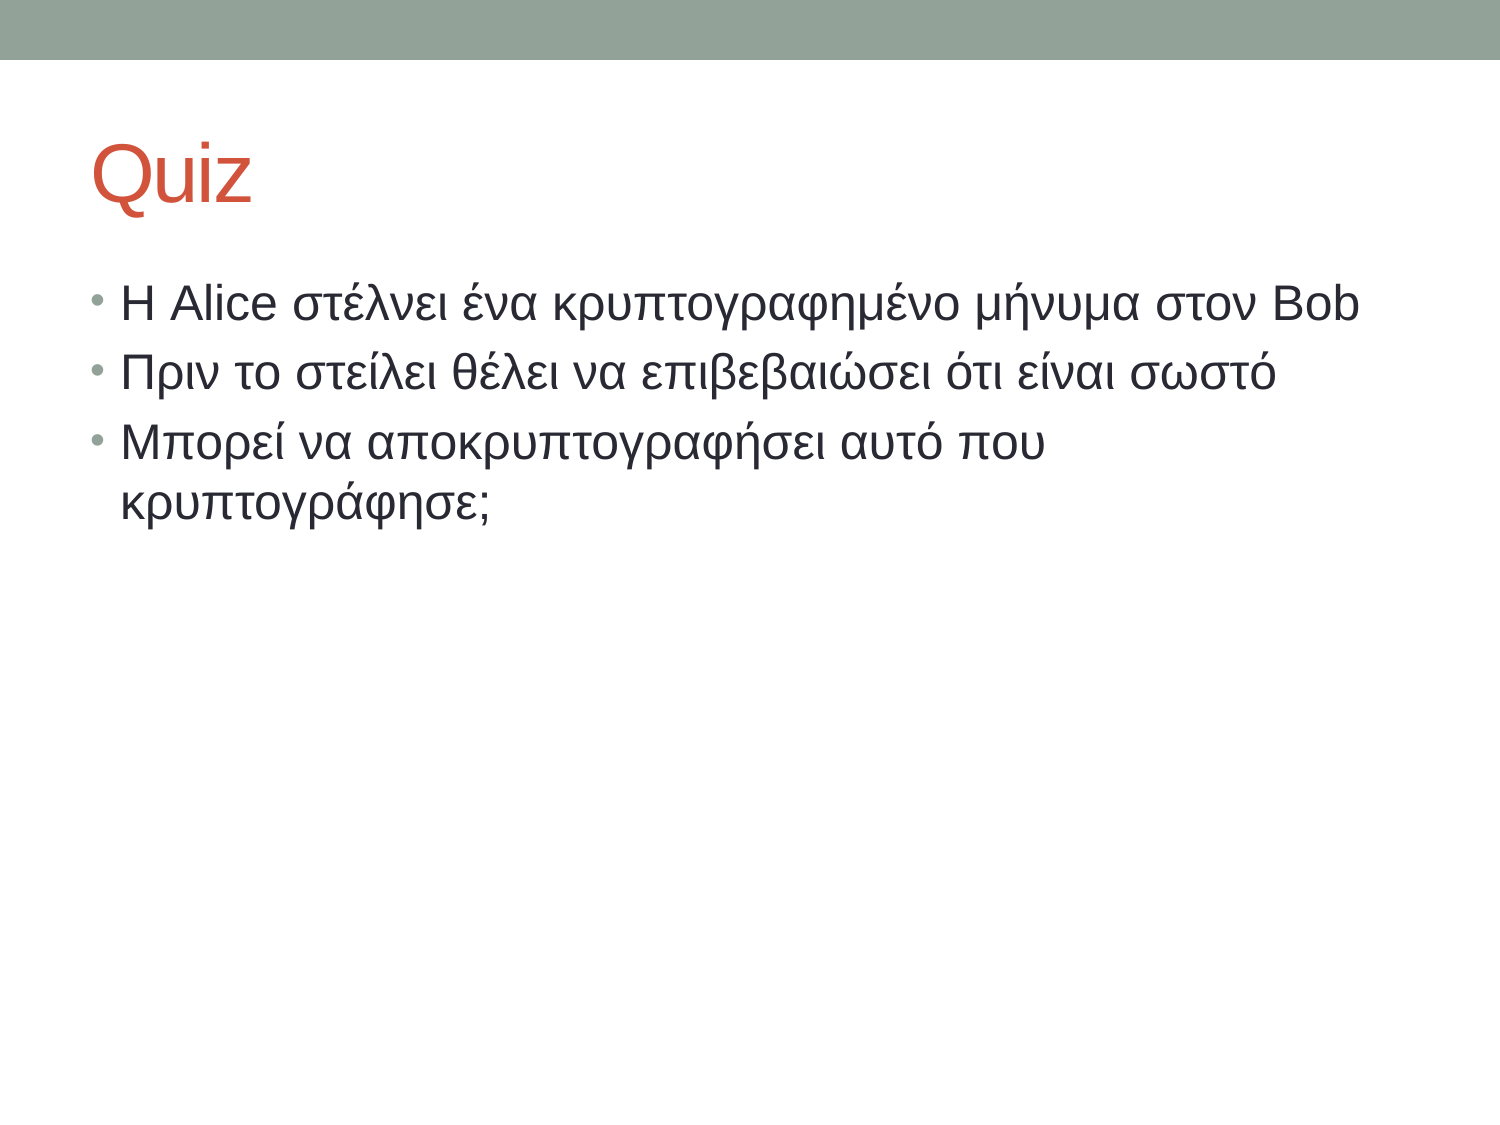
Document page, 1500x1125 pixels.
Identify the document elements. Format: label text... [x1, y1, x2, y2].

title Quiz [75, 87, 1425, 250]
list Η Alice στέλνει ένα κρυπτογραφημένο μήνυμα στον Bob Πριν το στείλει θέλει να επιβεβαιώσει ότι είναι σωστό Μπορεί να αποκρυπτογραφήσει αυτό που κρυπτογράφησε; [75, 262, 1425, 1063]
